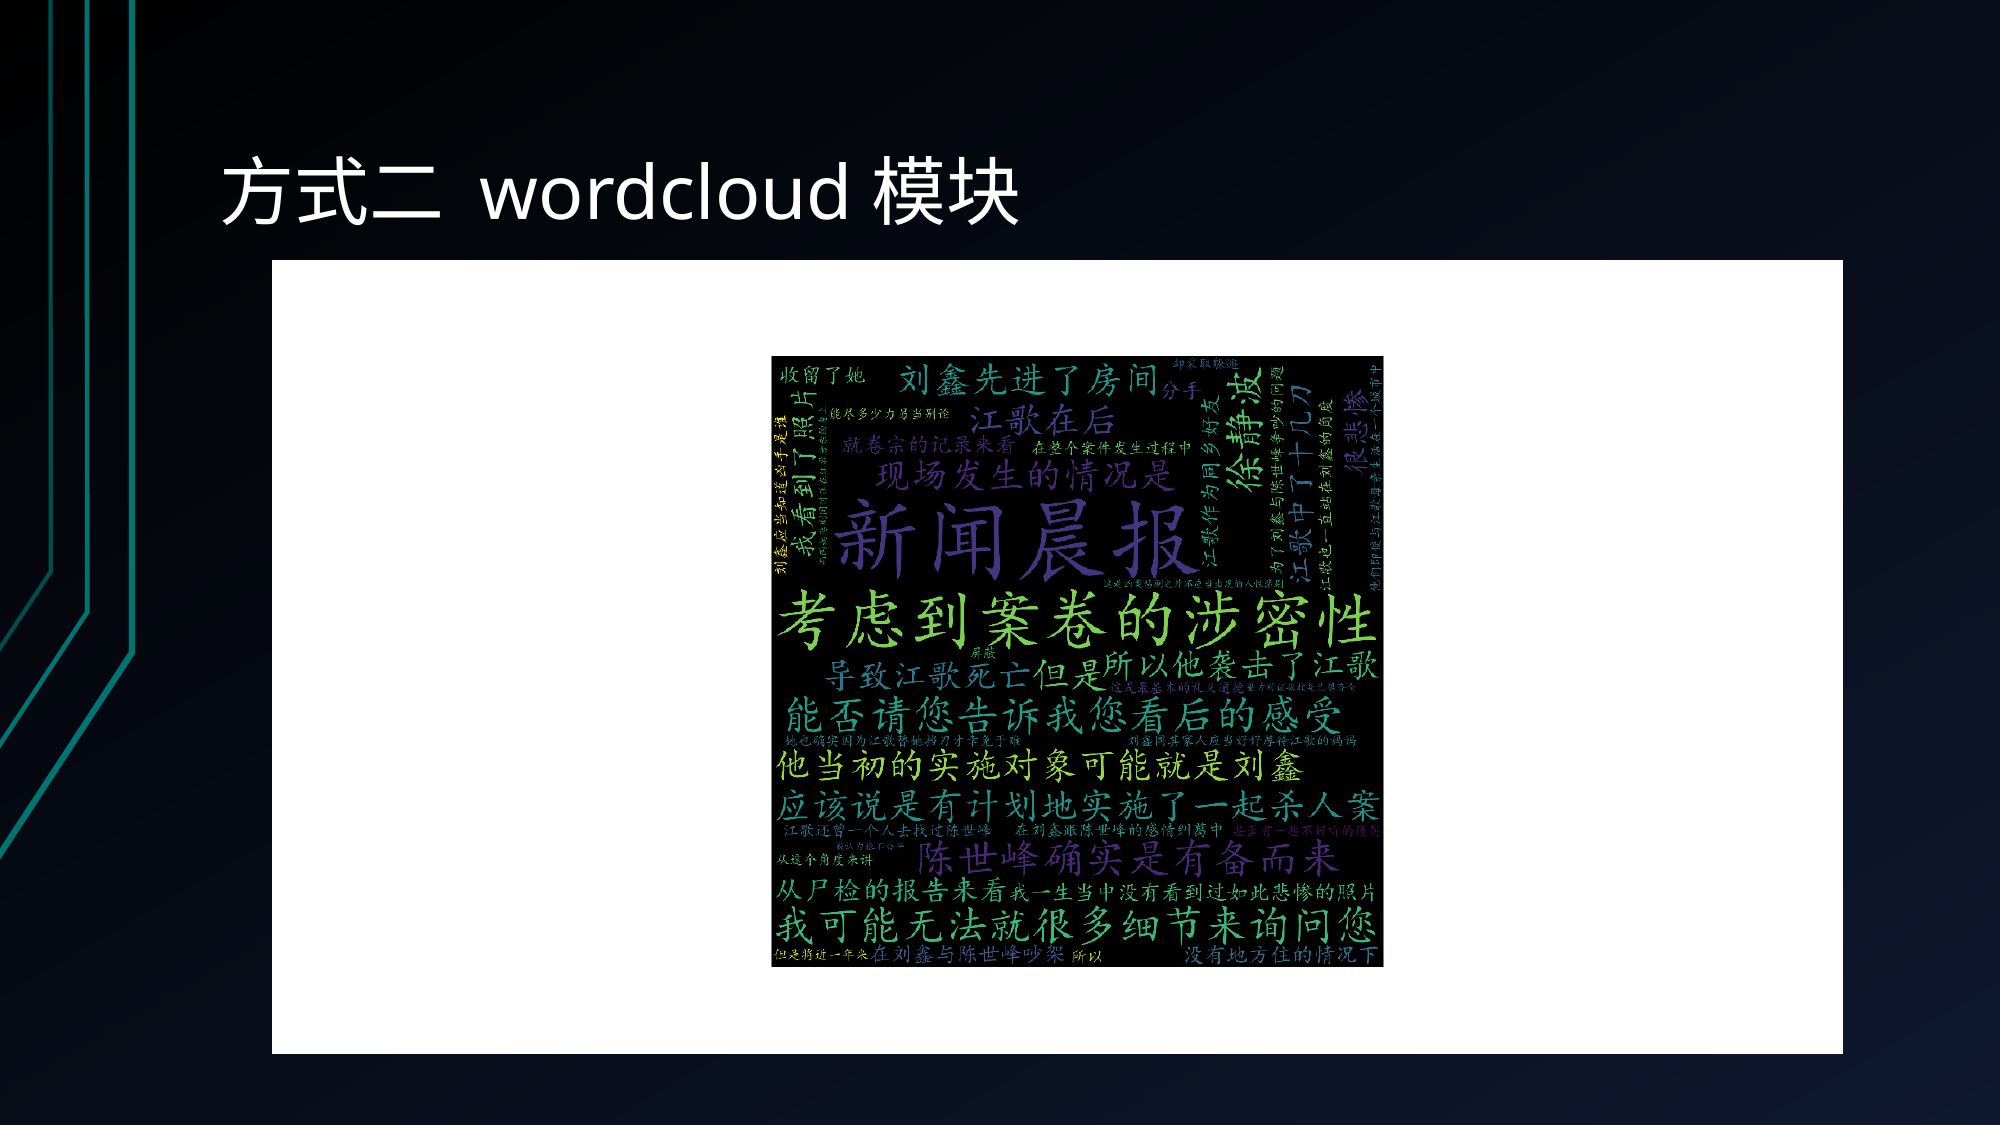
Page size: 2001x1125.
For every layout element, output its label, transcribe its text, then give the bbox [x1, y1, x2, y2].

title 方式二 wordcloud模块 [200, 45, 1900, 246]
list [272, 259, 1843, 1055]
